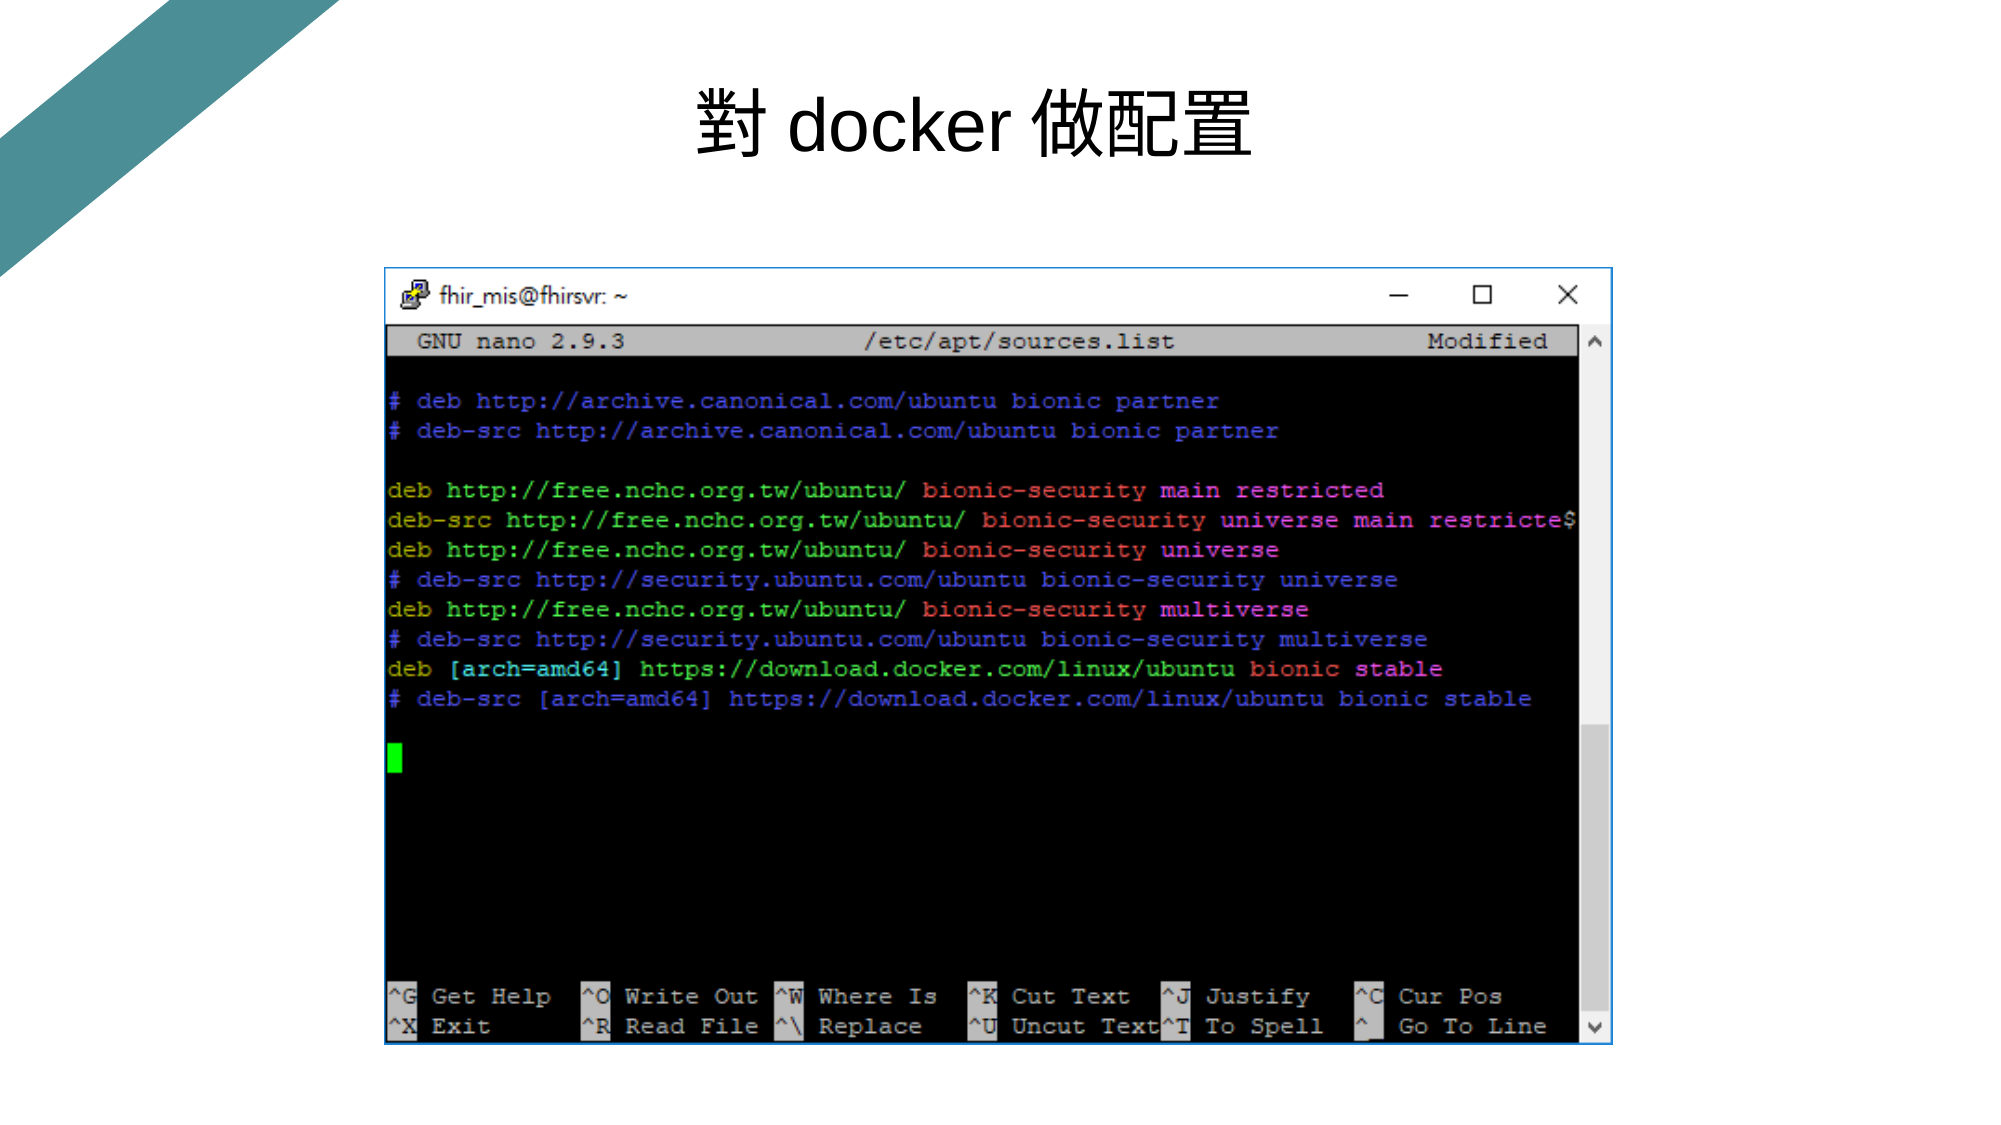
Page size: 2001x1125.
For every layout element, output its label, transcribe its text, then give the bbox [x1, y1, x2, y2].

text_box 對docker做配置 [388, 69, 1562, 175]
picture [384, 267, 1613, 1045]
